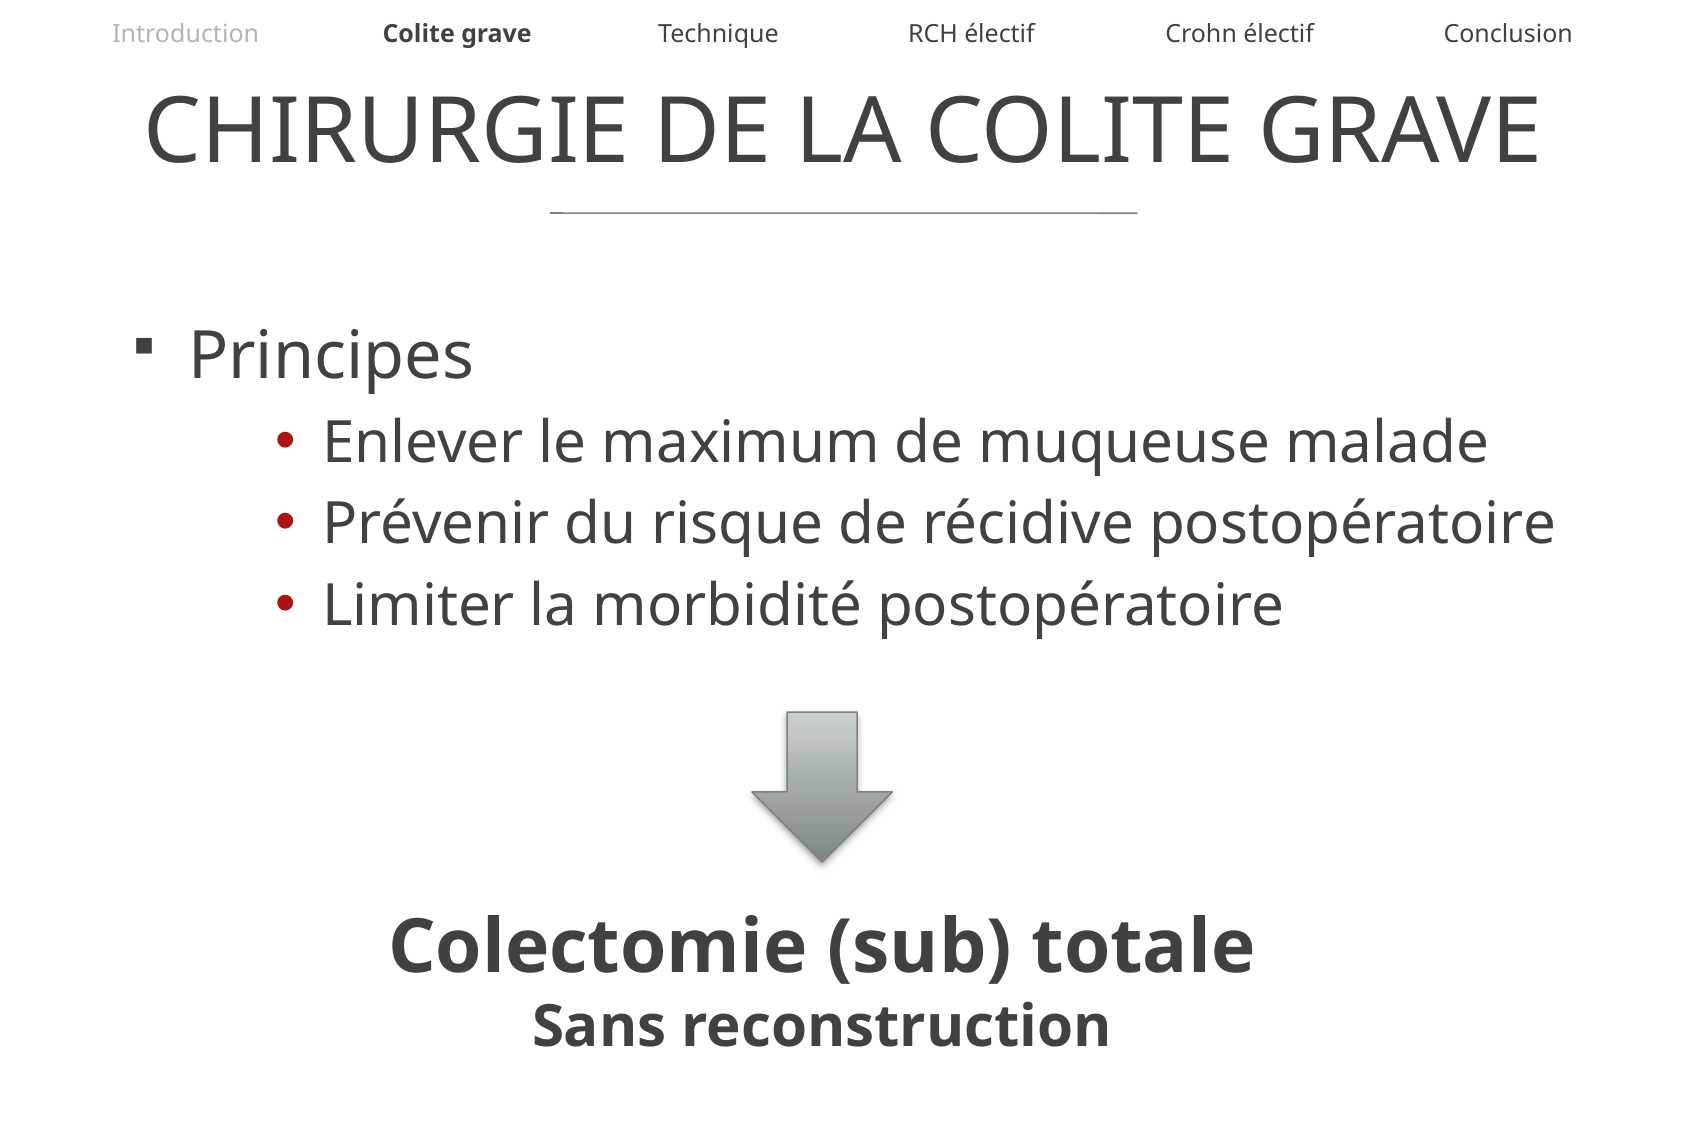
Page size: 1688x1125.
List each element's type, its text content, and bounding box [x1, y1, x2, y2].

text_box Colectomie (sub) totale Sans reconstruction [373, 890, 1271, 1066]
text_box [751, 711, 894, 863]
list Principes Enlever le maximum de muqueuse malade Prévenir du risque de récidive postopératoire Limiter la morbidité postopératoire [84, 262, 1604, 687]
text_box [95, 9, 1592, 56]
title CHIRURGIE DE LA COLITE GRAVE [84, 32, 1604, 220]
